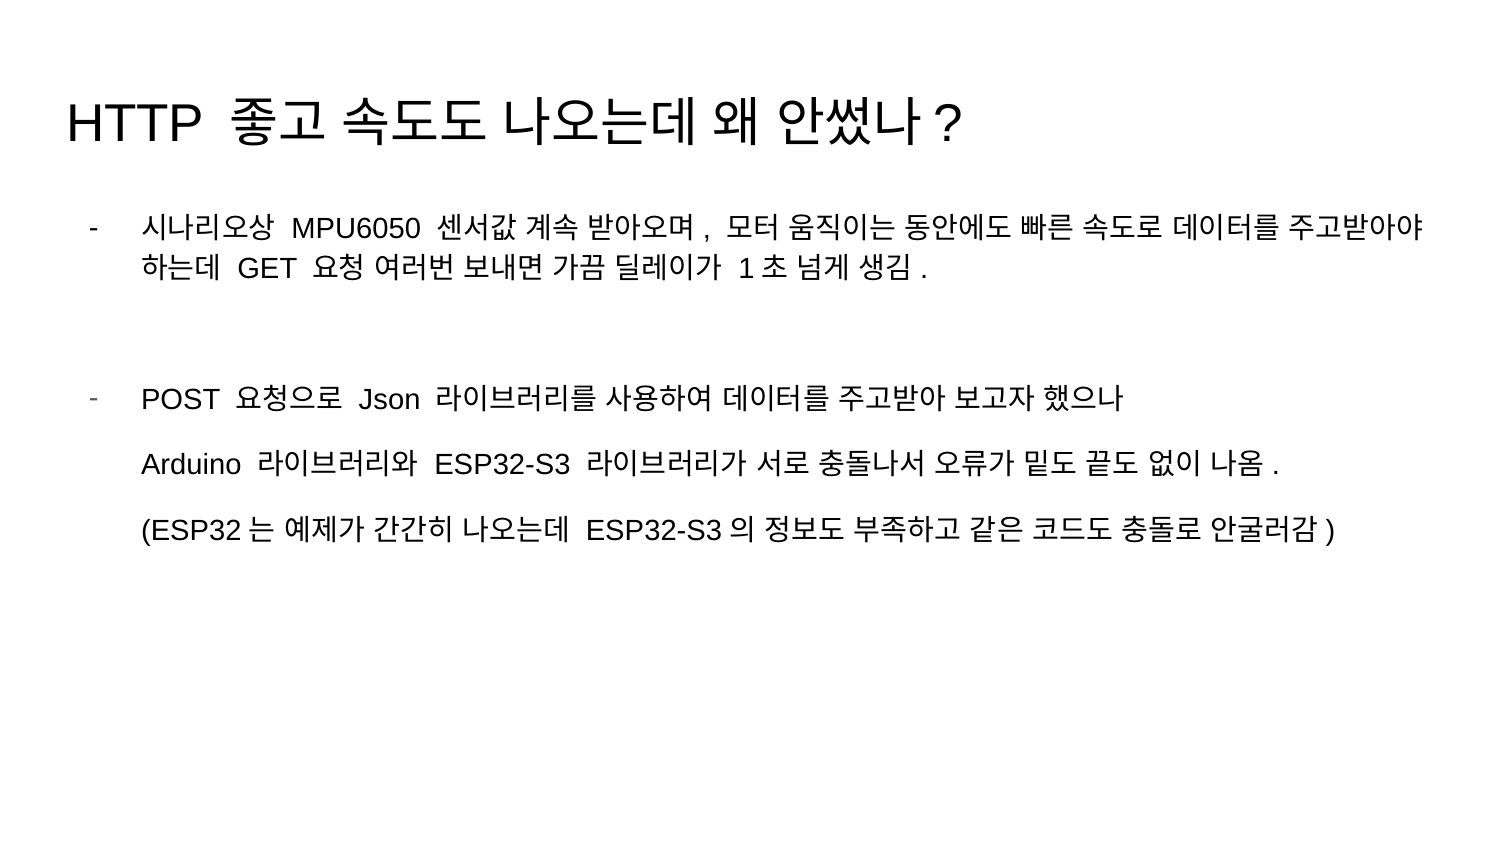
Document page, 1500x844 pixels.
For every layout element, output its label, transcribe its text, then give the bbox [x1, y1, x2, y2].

list 시나리오상 MPU6050 센서값 계속 받아오며, 모터 움직이는 동안에도 빠른 속도로 데이터를 주고받아야 하는데 GET 요청 여러번 보내면 가끔 딜레이가 1초 넘게 생김. POST 요청으로 Json 라이브러리를 사용하여 데이터를 주고받아 보고자 했으나 Arduino 라이브러리와 ESP32-S3 라이브러리가 서로 충돌나서 오류가 밑도 끝도 없이 나옴. (ESP32는 예제가 간간히 나오는데 ESP32-S3의 정보도 부족하고 같은 코드도 충돌로 안굴러감) [51, 189, 1449, 750]
title HTTP 좋고 속도도 나오는데 왜 안썼나? [51, 72, 1449, 167]
